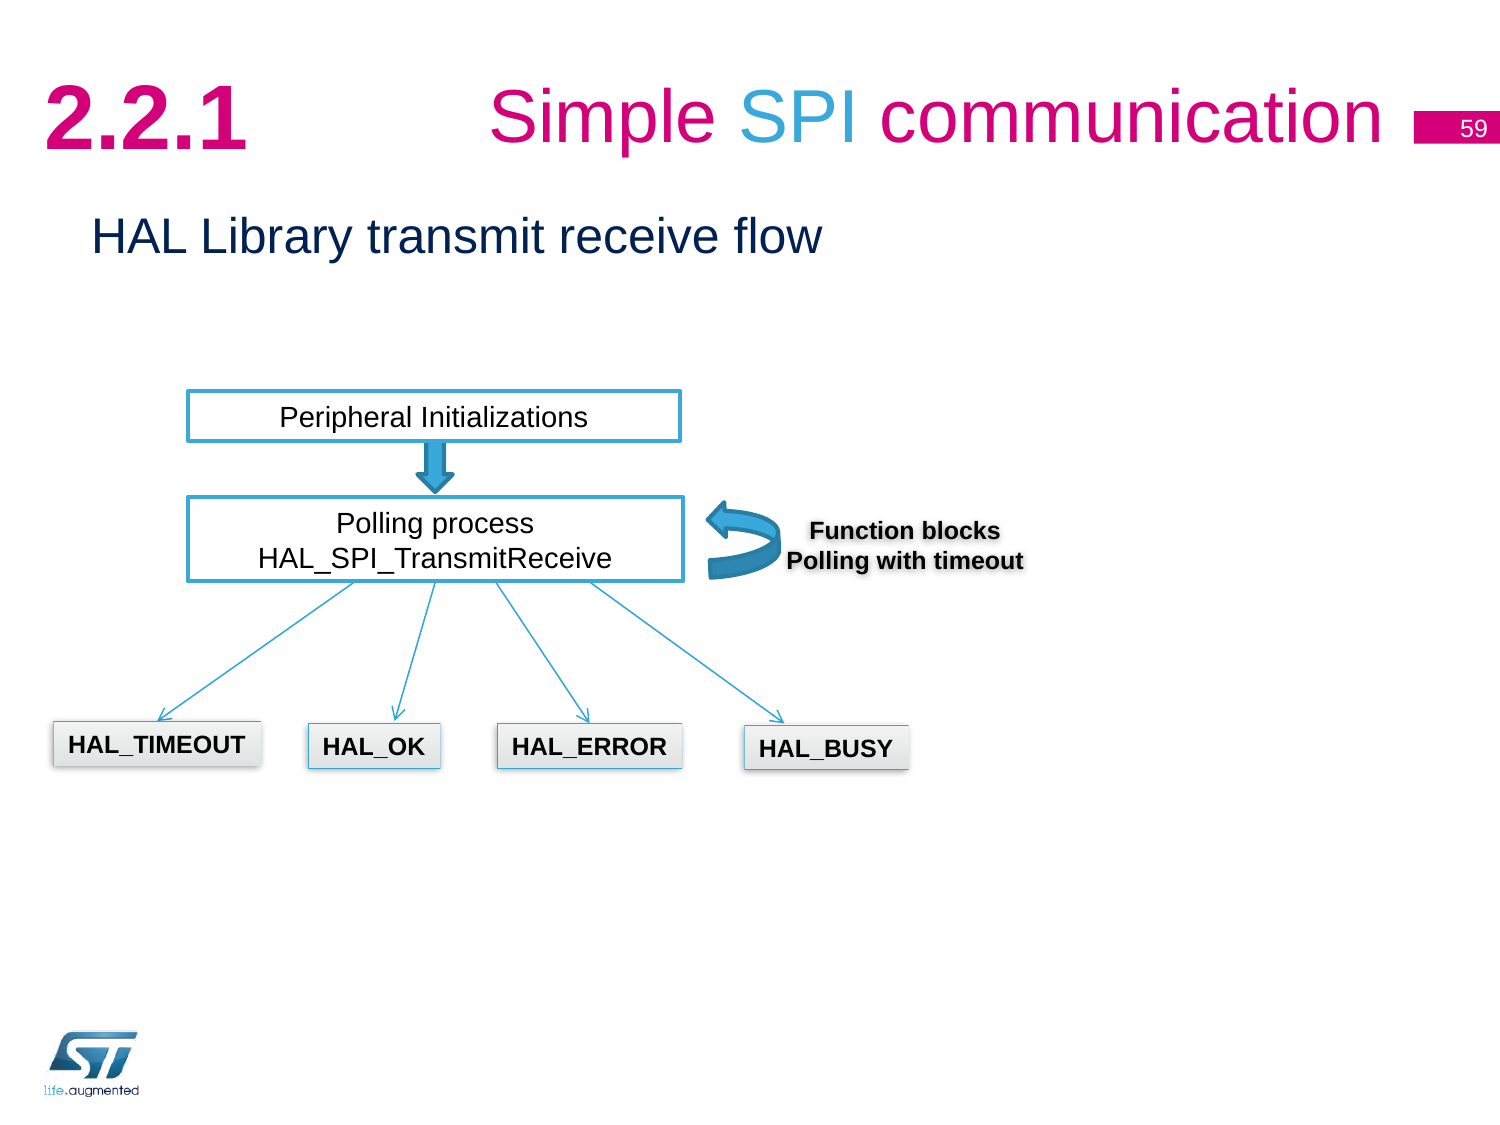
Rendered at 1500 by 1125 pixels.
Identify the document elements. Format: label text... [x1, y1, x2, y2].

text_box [394, 581, 436, 722]
text_box Function blocks Polling with timeout [771, 506, 1040, 582]
text_box [705, 500, 766, 539]
text_box [707, 544, 766, 580]
text_box Polling process HAL_SPI_TransmitReceive [186, 495, 685, 583]
text_box HAL_ERROR [496, 732, 683, 769]
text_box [156, 581, 355, 722]
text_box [590, 581, 785, 724]
slide_number 59 [1413, 111, 1500, 144]
text_box 2.2.1 [29, 19, 313, 207]
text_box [495, 582, 590, 724]
text_box HAL_TIMEOUT [53, 720, 262, 767]
text_box HAL_BUSY [744, 724, 910, 770]
text_box HAL_OK [307, 723, 441, 769]
title Simple SPI communication [74, 18, 1400, 196]
picture [36, 1022, 147, 1103]
text_box Peripheral Initializations [186, 389, 682, 443]
list HAL Library transmit receive flow [75, 196, 1427, 407]
text_box [415, 443, 455, 495]
